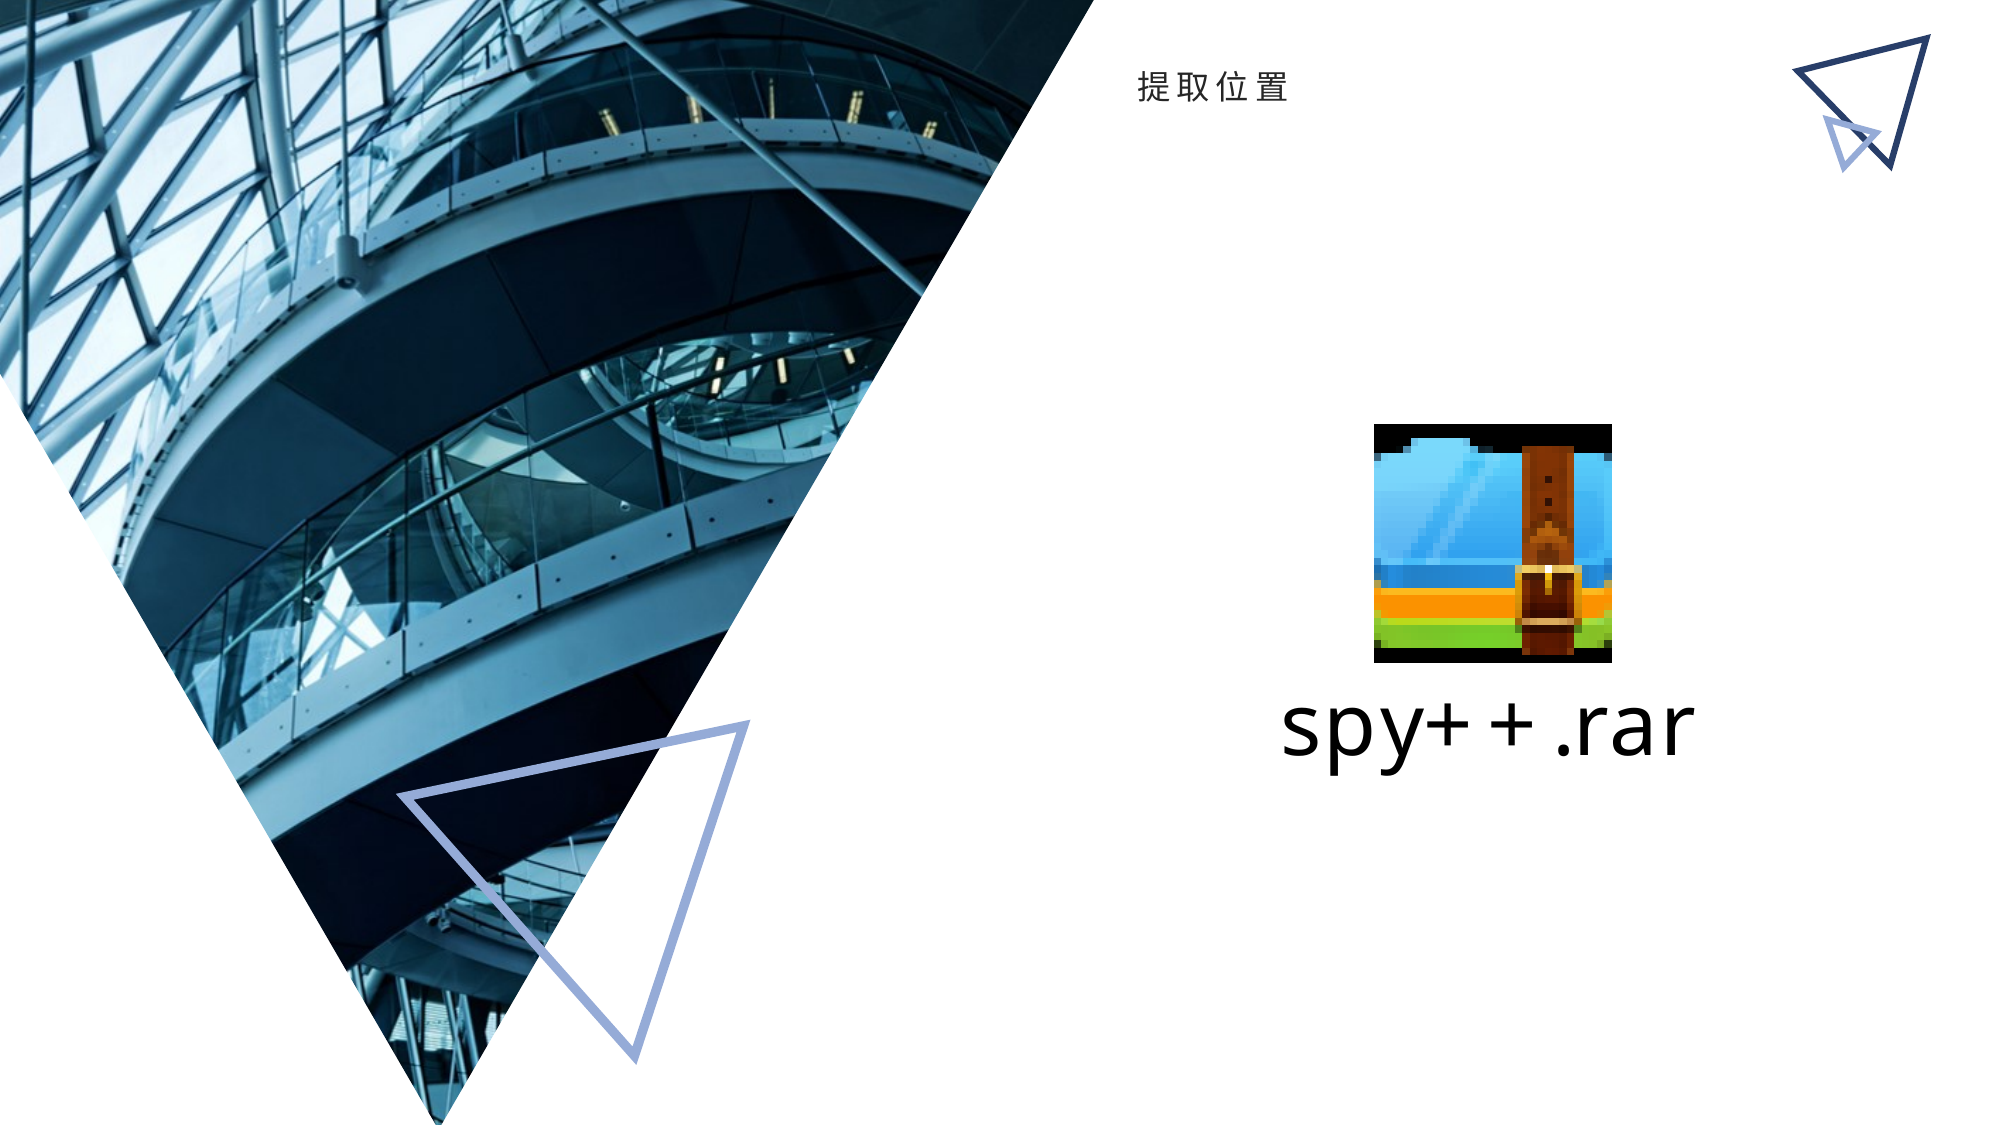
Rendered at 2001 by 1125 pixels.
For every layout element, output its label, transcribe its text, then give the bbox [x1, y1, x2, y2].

picture [0, 0, 1094, 1125]
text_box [1230, 424, 1755, 829]
text_box 提取位置 [1121, 38, 1944, 207]
